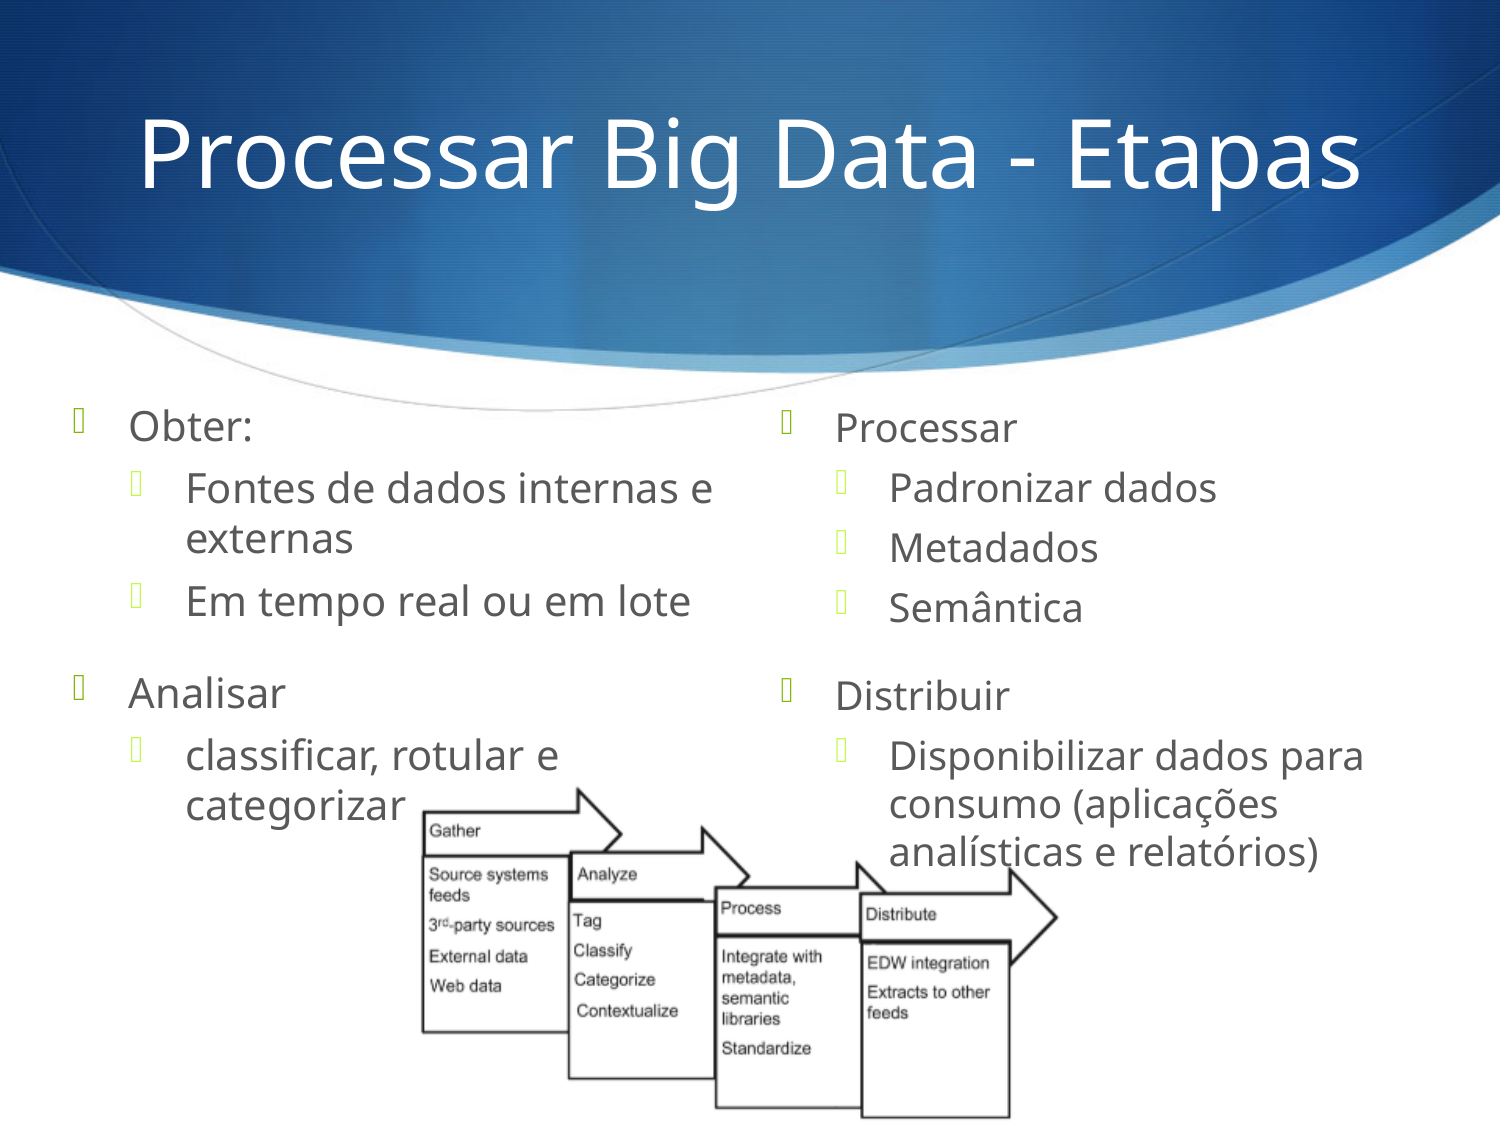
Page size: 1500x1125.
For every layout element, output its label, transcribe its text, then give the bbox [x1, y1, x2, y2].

list Processar Padronizar dados Metadados Semântica Distribuir Disponibilizar dados para consumo (aplicações analísticas e relatórios) [765, 394, 1500, 882]
title Processar Big Data - Etapas [75, 56, 1425, 245]
picture [0, 0, 1500, 1125]
picture [132, 745, 139, 761]
list Obter: Fontes de dados internas e externas Em tempo real ou em lote Analisar classificar, rotular e categorizar [57, 392, 793, 745]
